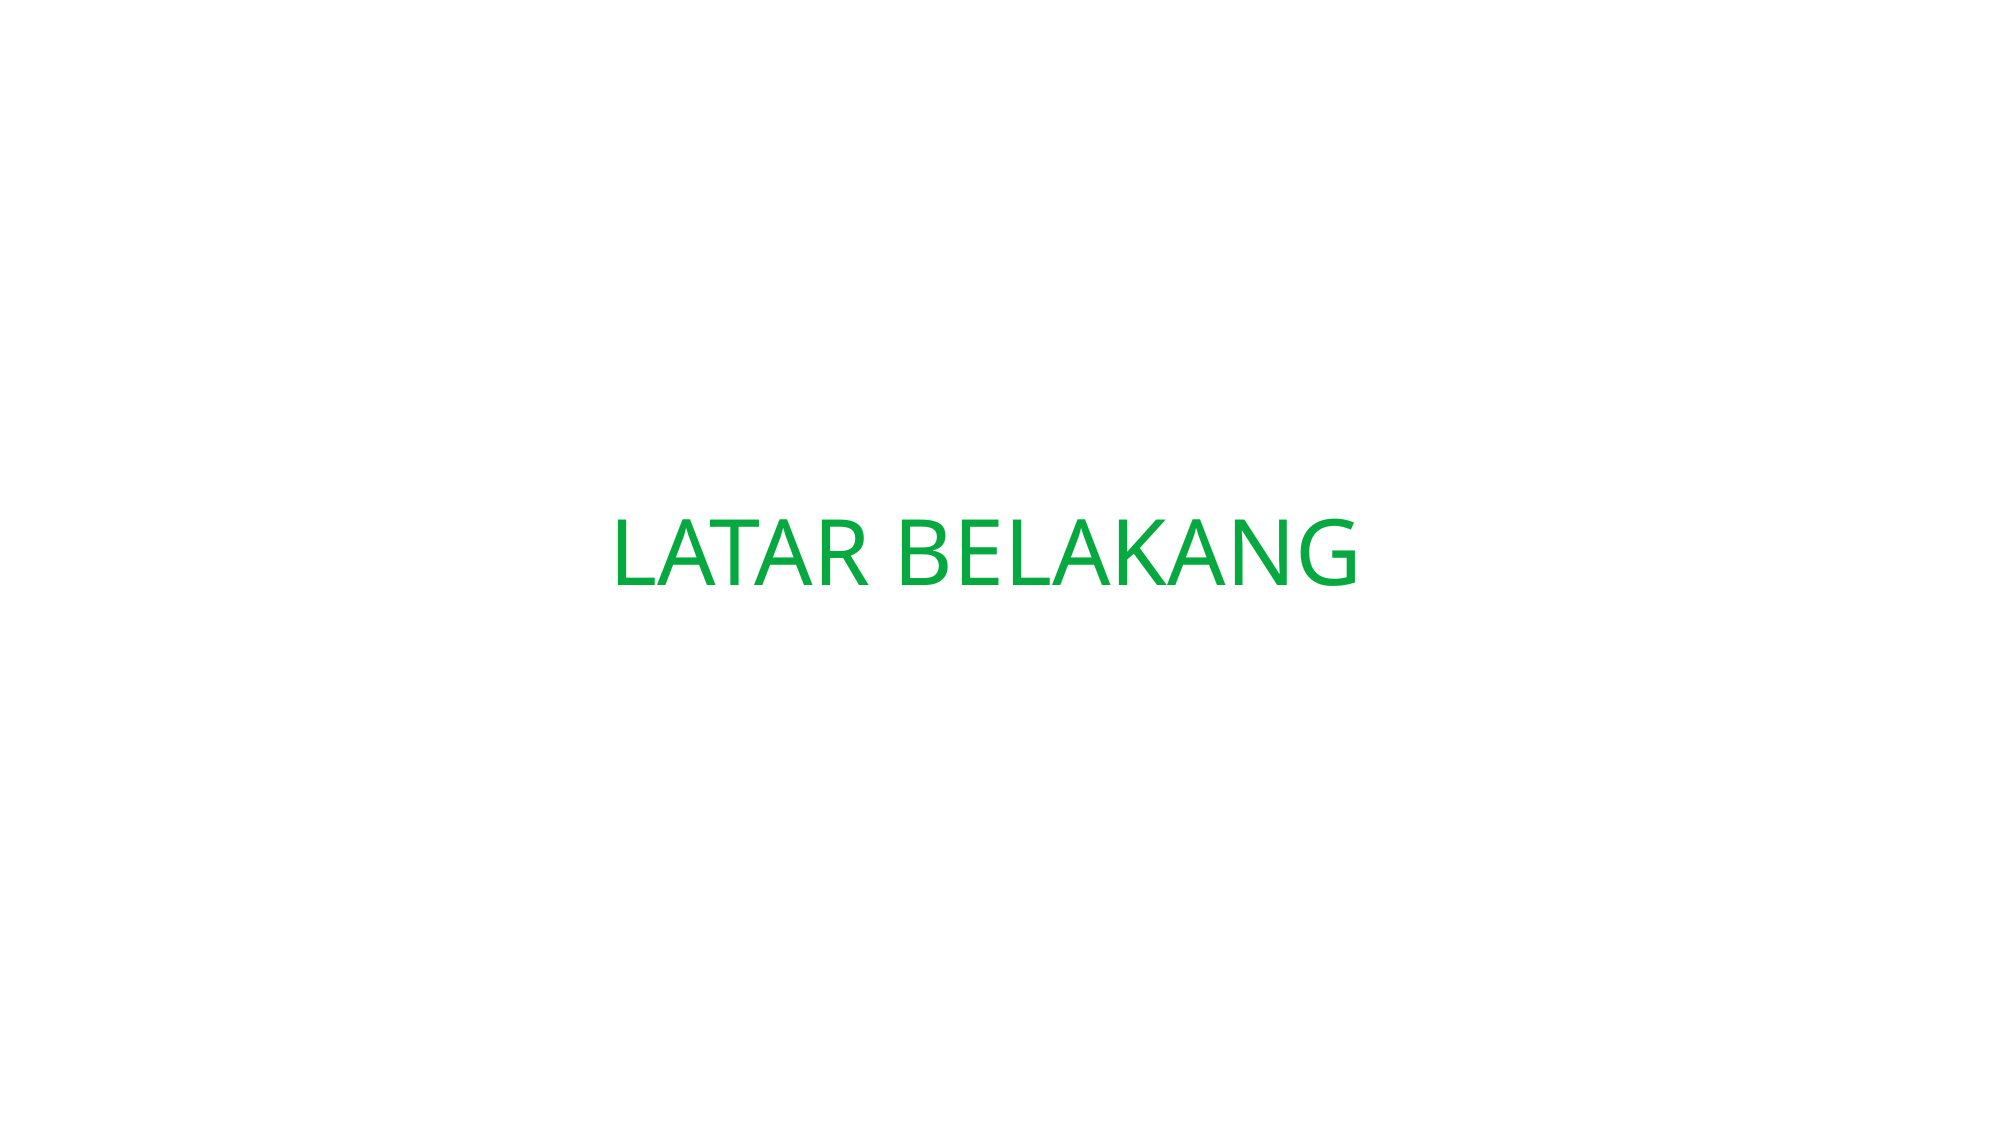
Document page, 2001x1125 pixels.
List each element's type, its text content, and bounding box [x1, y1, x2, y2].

text_box LATAR BELAKANG [595, 486, 1405, 612]
